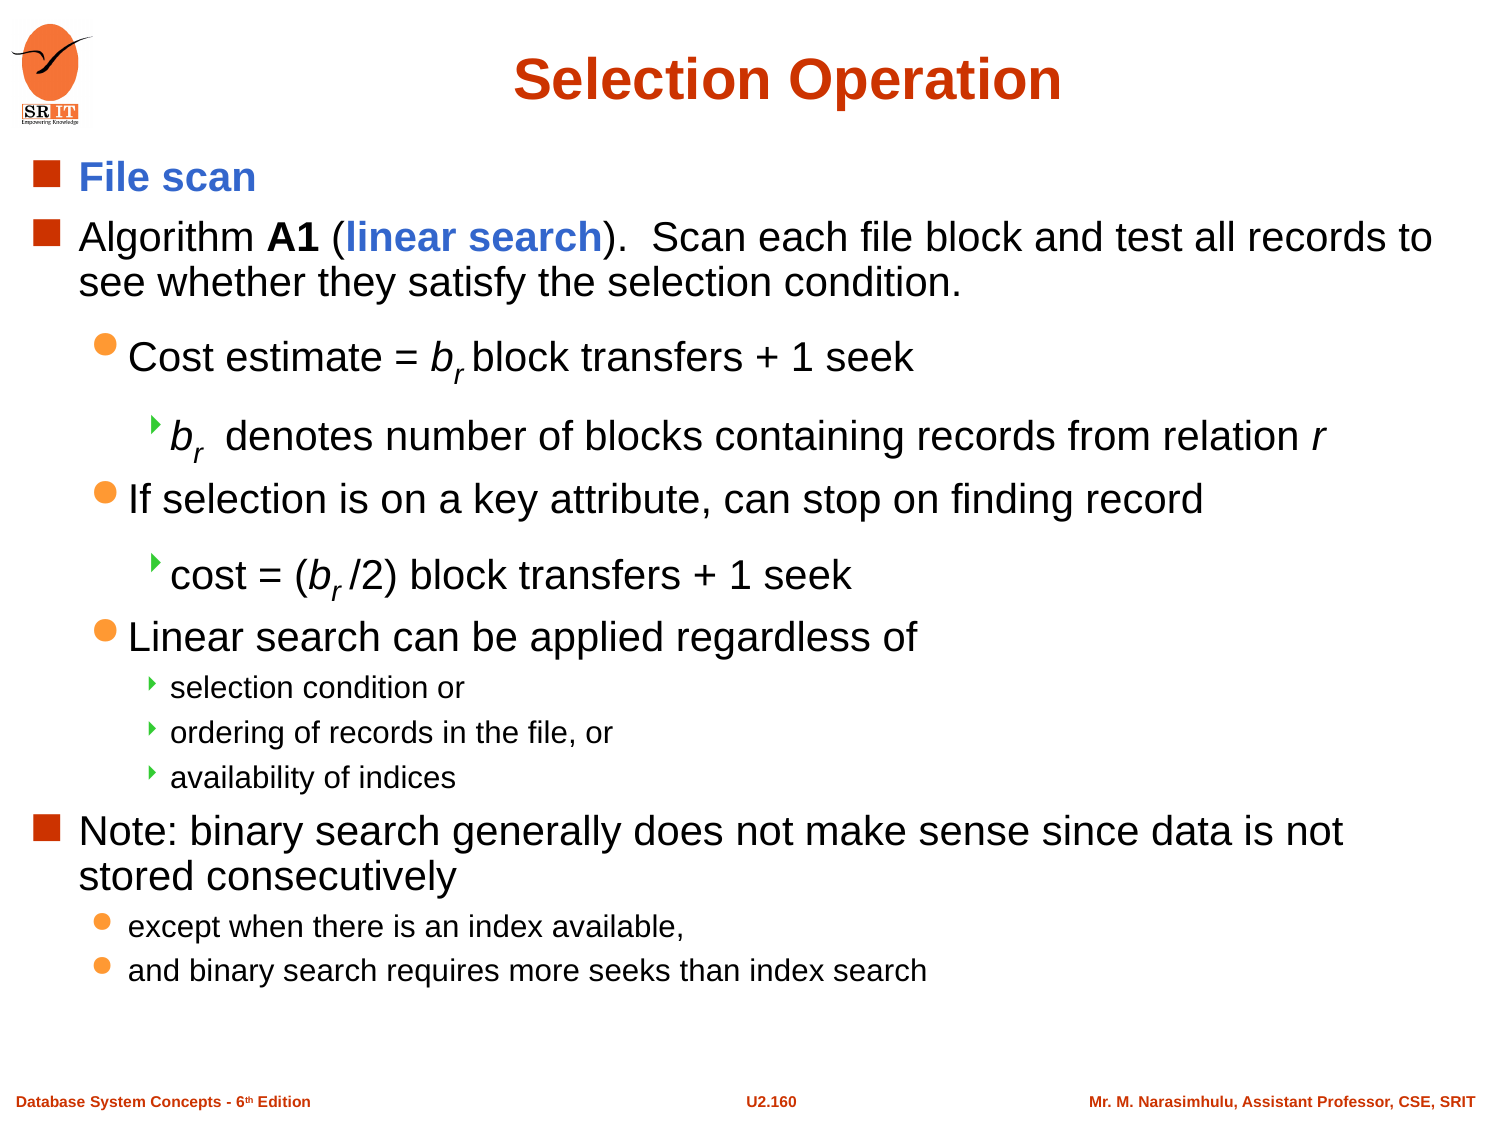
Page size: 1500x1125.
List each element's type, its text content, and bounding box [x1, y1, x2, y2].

picture [11, 19, 93, 128]
list File scan Algorithm A1 (linear search). Scan each file block and test all records to see whether they satisfy the selection condition. Cost estimate = br block transfers + 1 seek br denotes number of blocks containing records from relation r If selection is on a key attribute, can stop on finding record cost = (br /2) block transfers + 1 seek Linear search can be applied regardless of selection condition or ordering of records in the file, or availability of indices Note: binary search generally does not make sense since data is not stored consecutively except when there is an index available, and binary search requires more seeks than index search [21, 148, 1473, 1058]
title Selection Operation [125, 18, 1452, 120]
